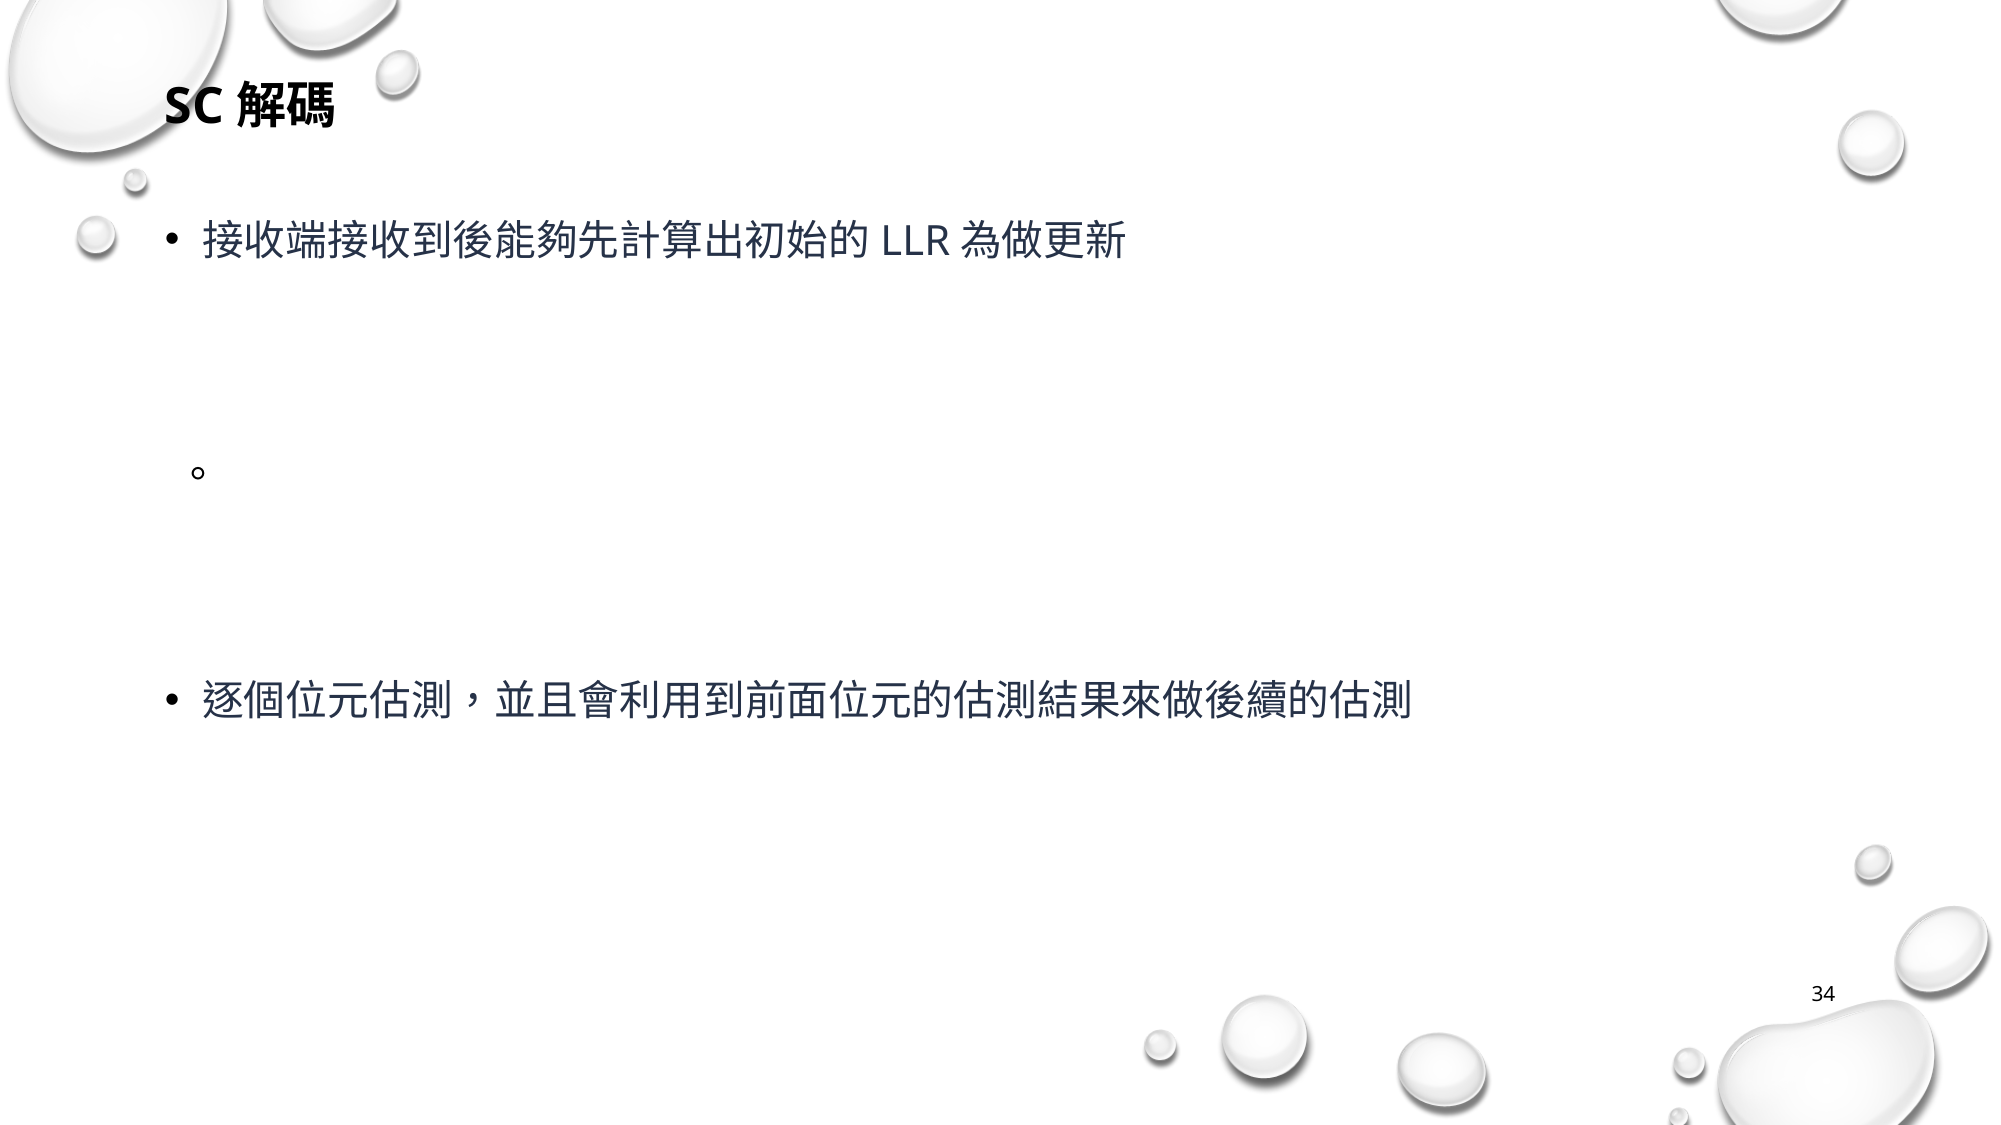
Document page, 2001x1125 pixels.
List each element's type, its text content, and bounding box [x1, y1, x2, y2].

slide_number 34 [1724, 965, 1851, 1025]
picture [0, 0, 2000, 1125]
title SC解碼 [149, 33, 1851, 233]
